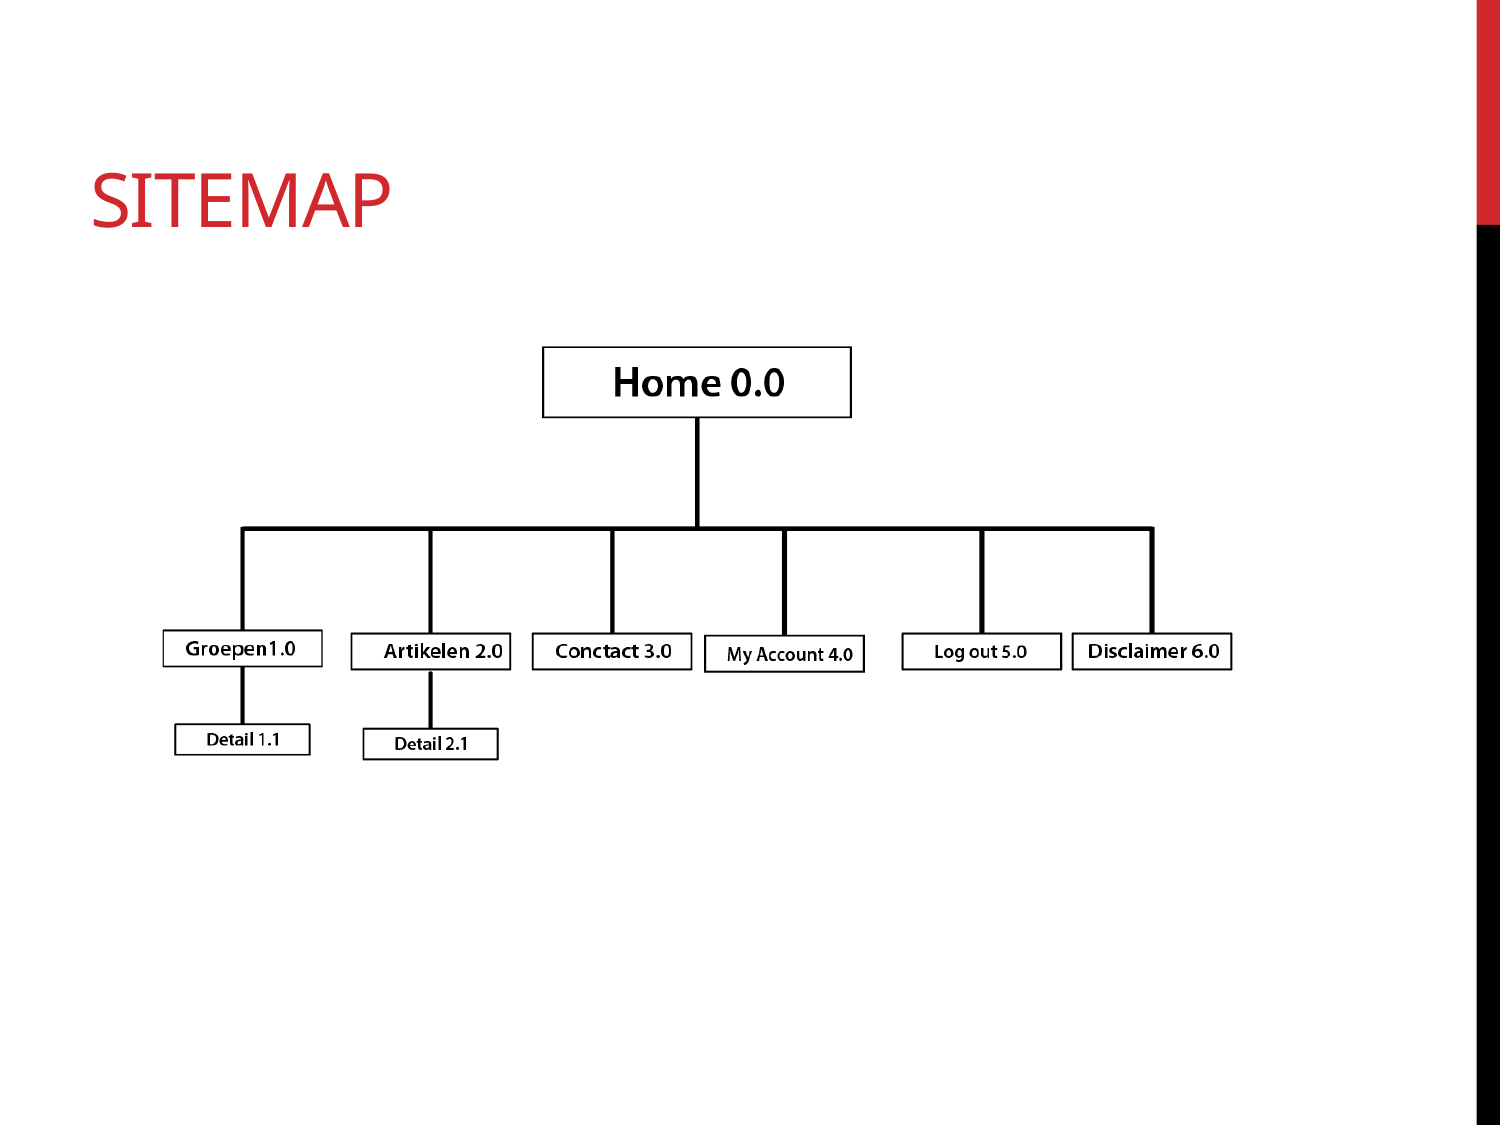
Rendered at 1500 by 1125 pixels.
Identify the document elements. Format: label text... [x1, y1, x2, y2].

title sitemap [75, 25, 1025, 250]
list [113, 286, 1287, 1006]
